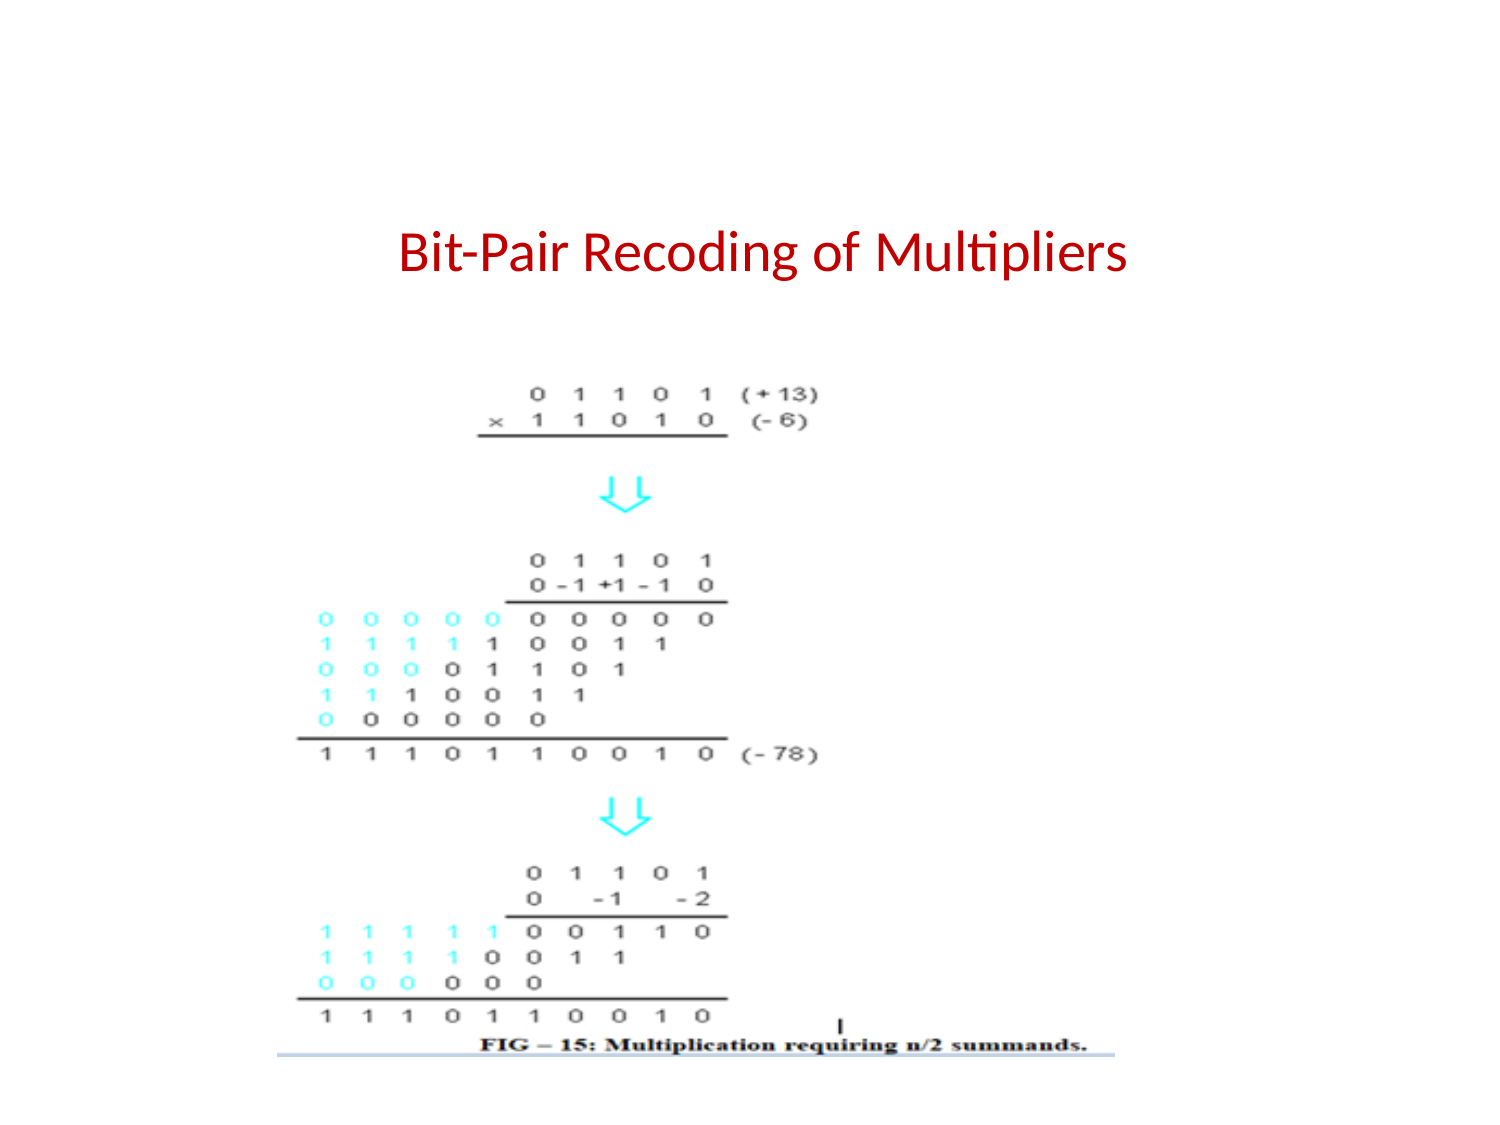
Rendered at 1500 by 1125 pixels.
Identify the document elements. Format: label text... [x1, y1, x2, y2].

picture [277, 351, 1116, 1057]
title Bit-Pair Recoding of Multipliers [88, 172, 1439, 323]
